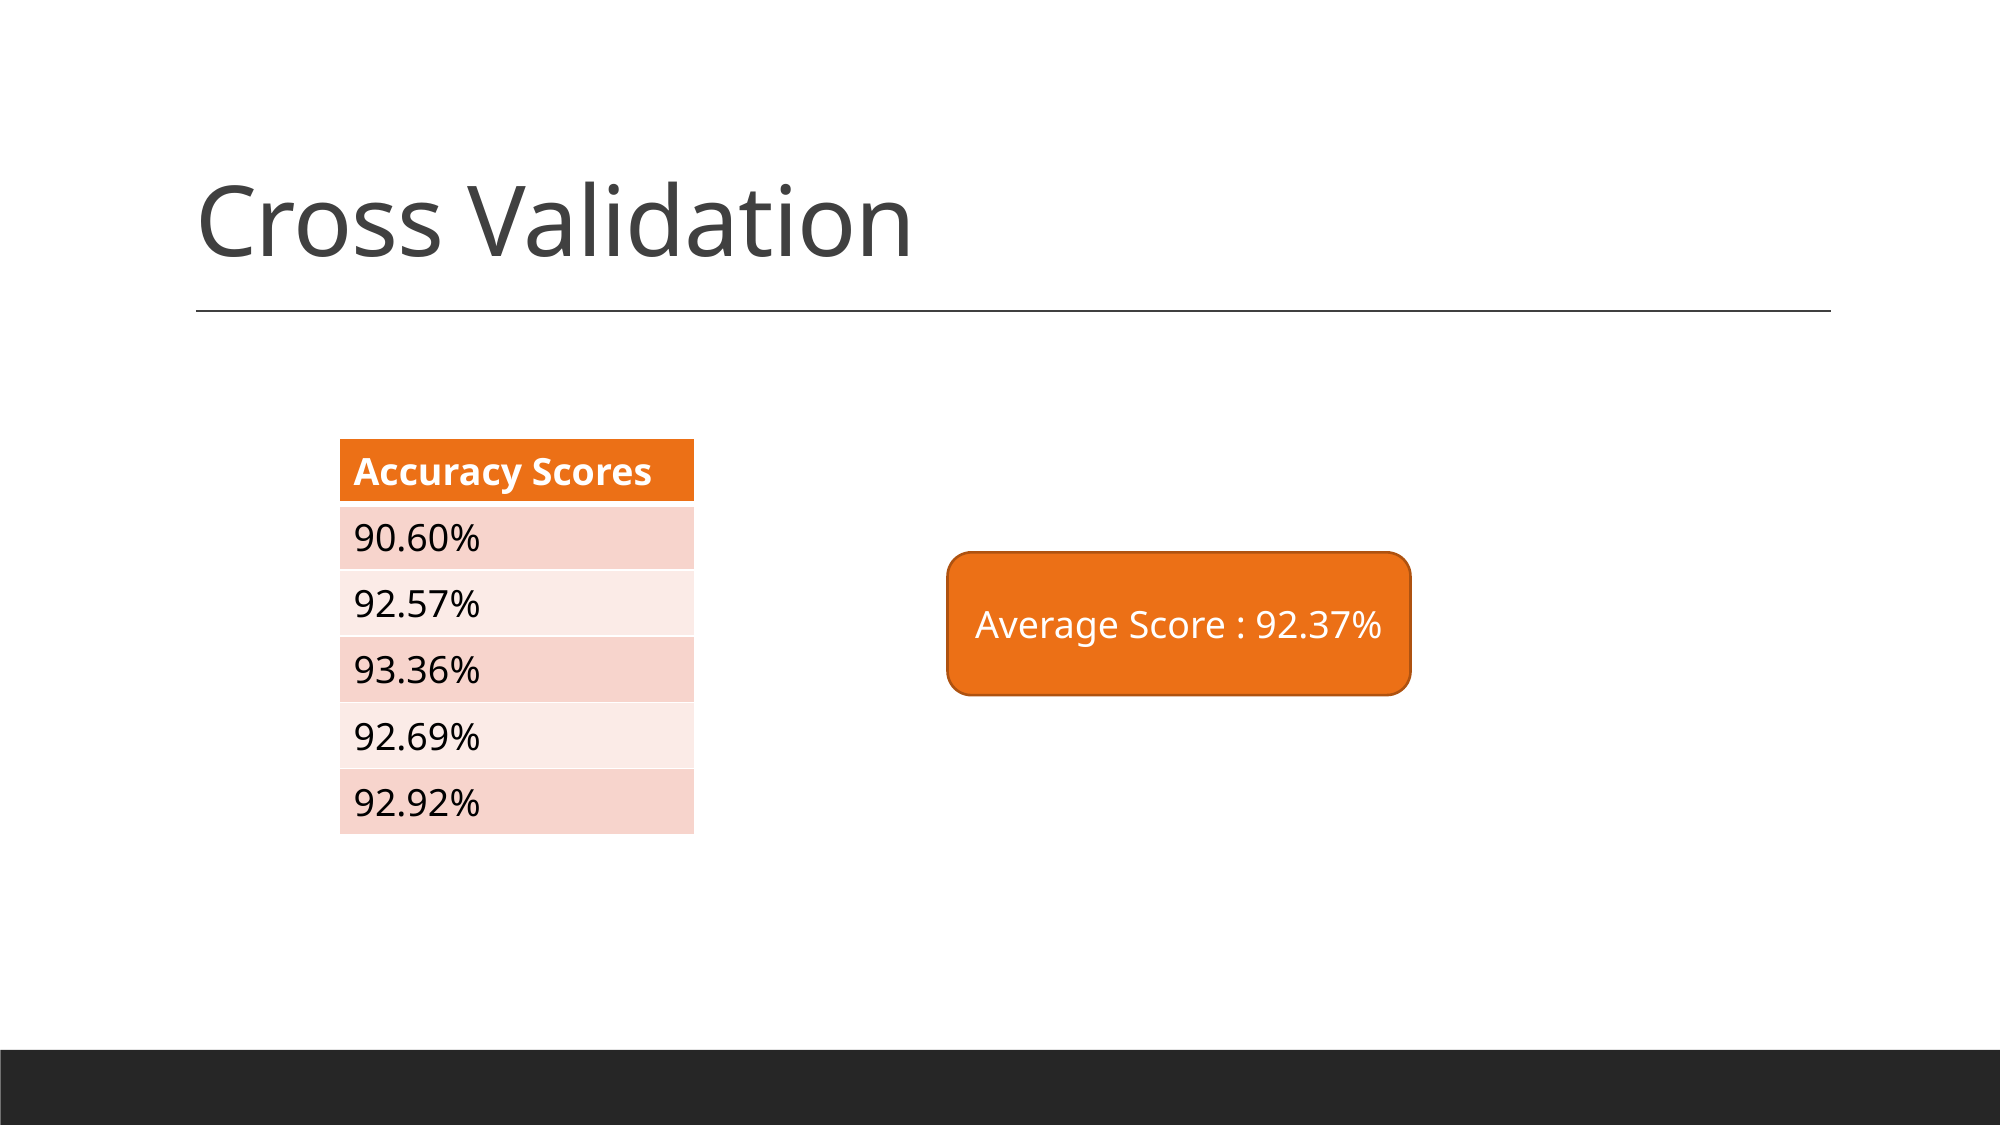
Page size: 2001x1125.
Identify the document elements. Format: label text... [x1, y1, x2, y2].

table_header Accuracy Scores [340, 439, 694, 501]
title Cross Validation [180, 47, 1830, 285]
table_cell 93.36% [340, 637, 694, 702]
text_box Average Score : 92.37% [946, 551, 1412, 697]
table_cell 92.92% [340, 769, 694, 834]
table_cell 92.57% [340, 571, 694, 635]
table_cell 90.60% [340, 507, 694, 569]
table_cell 92.69% [340, 703, 694, 768]
